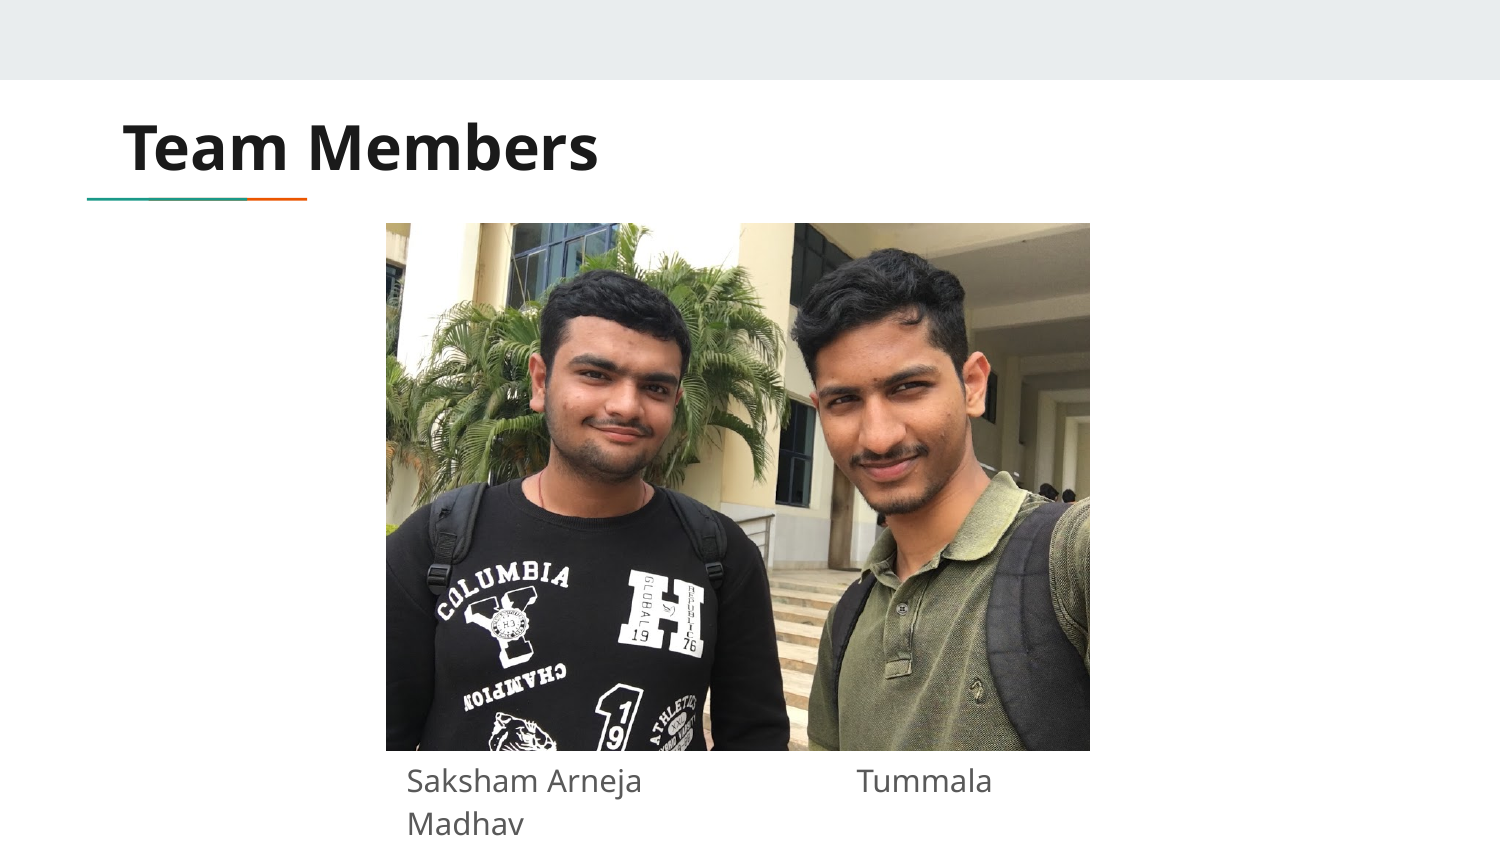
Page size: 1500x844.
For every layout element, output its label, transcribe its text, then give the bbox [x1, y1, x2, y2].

picture [385, 223, 1090, 752]
list Saksham Arneja Tummala Madhav 16CS01042 16CS01041 [369, 740, 1126, 801]
title Team Members [107, 92, 1369, 181]
